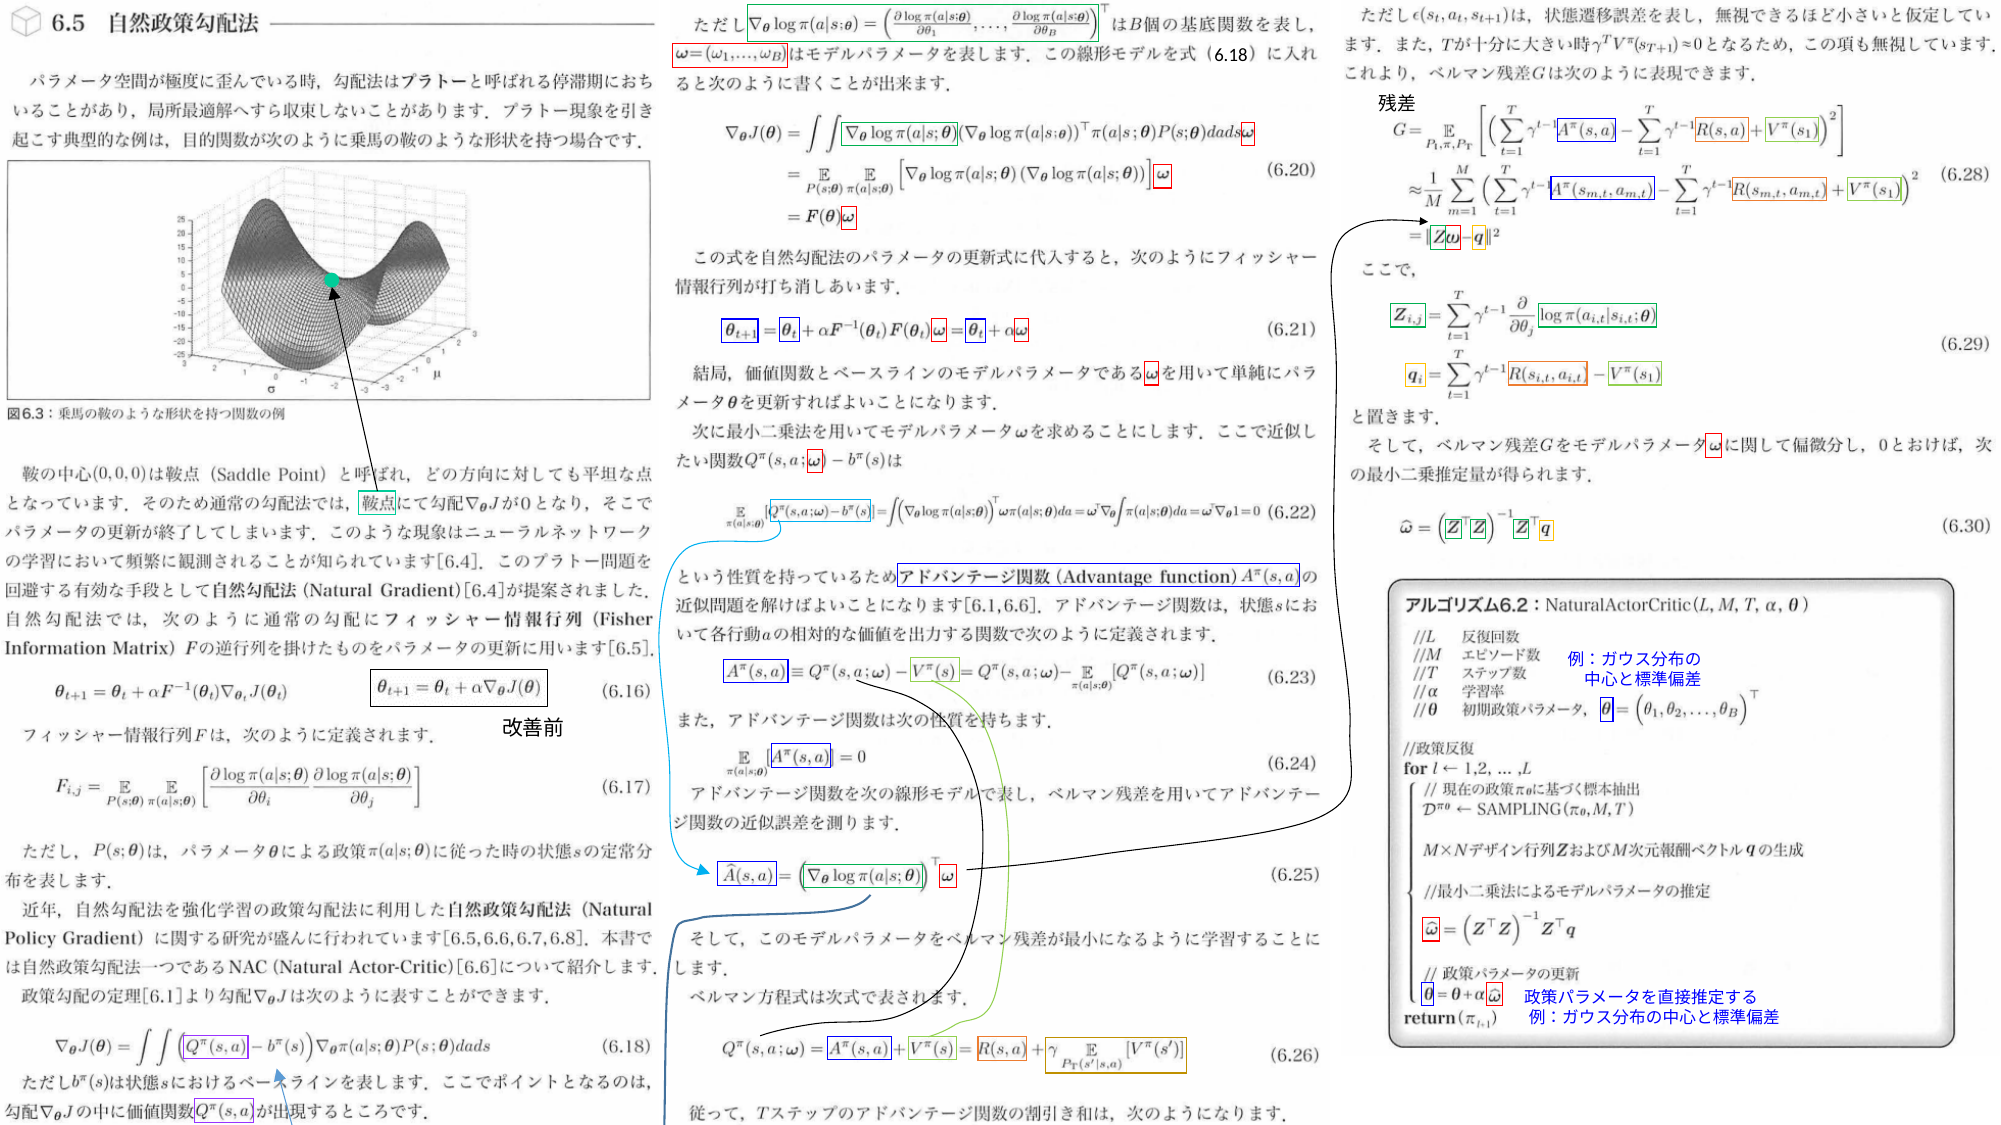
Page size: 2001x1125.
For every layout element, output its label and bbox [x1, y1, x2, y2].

text_box [659, 951, 670, 1125]
text_box [276, 1068, 311, 1125]
text_box [1330, 236, 1341, 813]
text_box [331, 287, 378, 492]
picture [0, 0, 659, 1125]
text_box [659, 568, 670, 832]
picture [1341, 0, 2000, 1056]
picture [670, 0, 1330, 1125]
